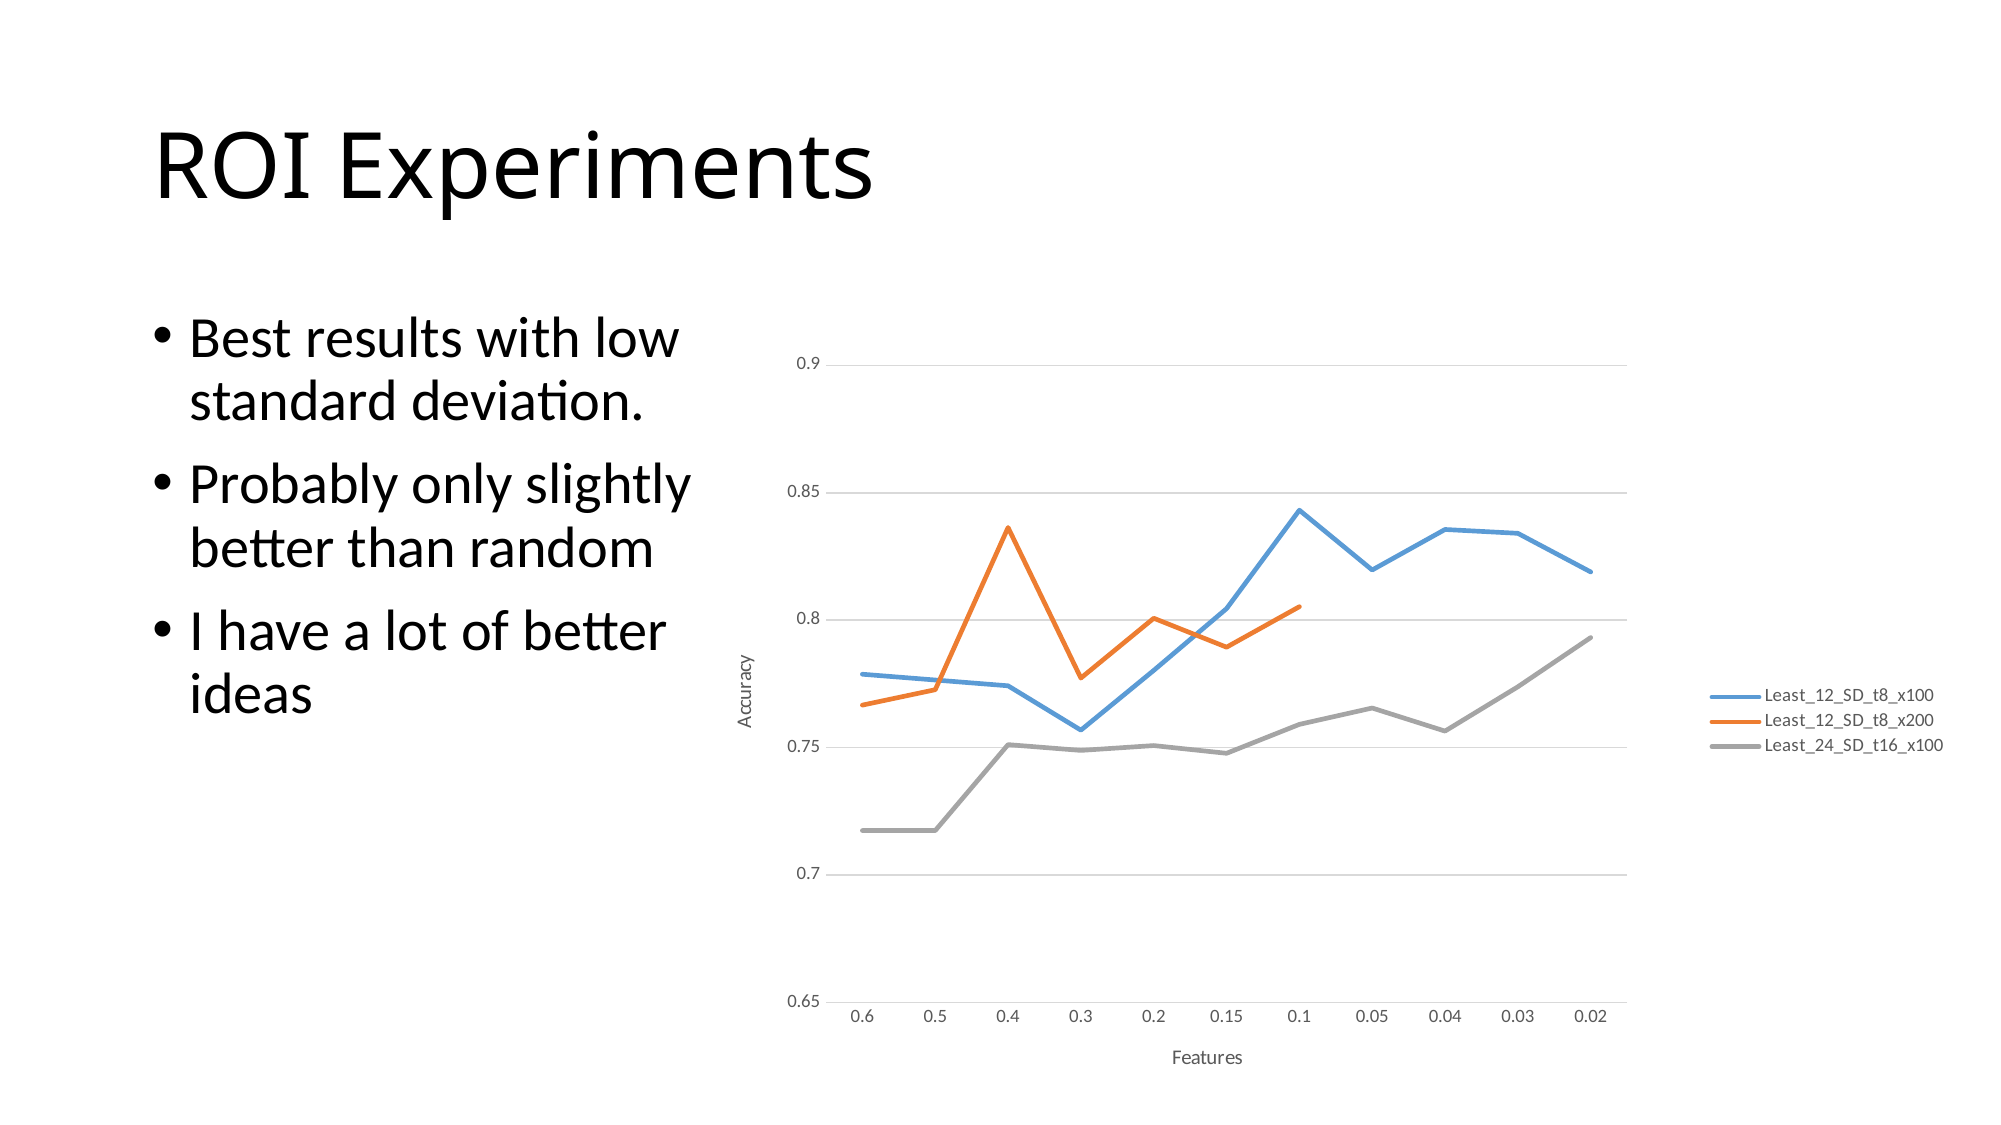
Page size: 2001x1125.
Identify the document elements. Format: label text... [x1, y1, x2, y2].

title ROI Experiments [137, 59, 1863, 278]
list Best results with low standard deviation. Probably only slightly better than random I have a lot of better ideas [137, 299, 716, 1014]
chart [695, 340, 1962, 1104]
